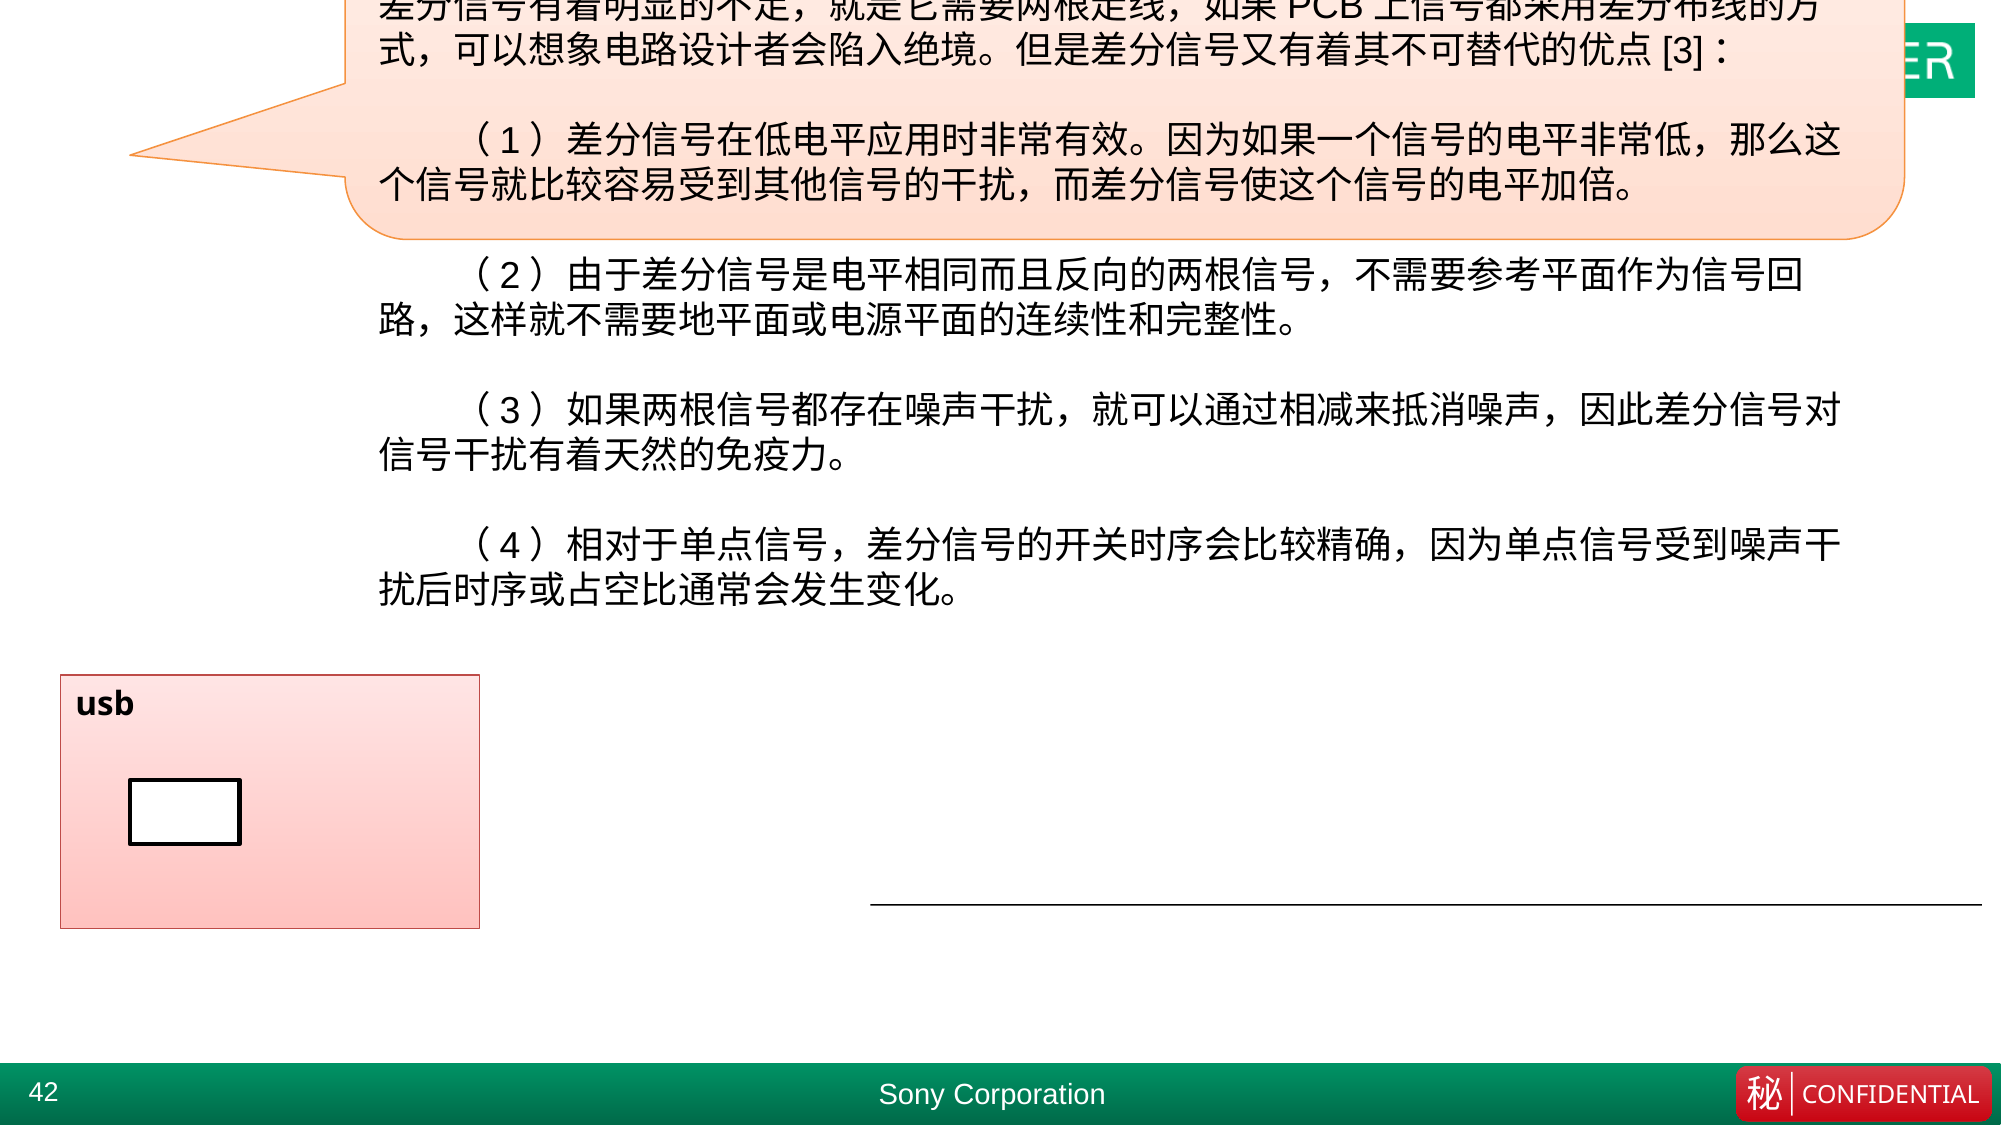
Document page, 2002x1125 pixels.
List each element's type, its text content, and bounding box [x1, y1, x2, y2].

text_box [130, 779, 240, 845]
text_box usb [60, 674, 480, 929]
text_box USB接口的数据线采用差分布线的方式，以保证信号传输的质量，抑制干扰。通常认为信号在传输时采用3种方式：单点对单点、差分模式和共模模式。相比于单点对单点模式，差分信号有着明显的不足，就是它需要两根走线，如果PCB上信号都采用差分布线的方式，可以想象电路设计者会陷入绝境。但是差分信号又有着其不可替代的优点[3]： （1）差分信号在低电平应用时非常有效。因为如果一个信号的电平非常低，那么这个信号就比较容易受到其他信号的干扰，而差分信号使这个信号的电平加倍。 （2）由于差分信号是电平相同而且反向的两根信号，不需要参考平面作为信号回路，这样就不需要地平面或电源平面的连续性和完整性。 （3）如果两根信号都存在噪声干扰，就可以通过相减来抵消噪声，因此差分信号对信号干扰有着天然的免疫力。 （4）相对于单点信号，差分信号的开关时序会比较精确，因为单点信号受到噪声干扰后时序或占空比通常会发生变化。 [129, 0, 1905, 240]
text_box 1 [3, 1071, 75, 1110]
picture [1905, 23, 1975, 98]
